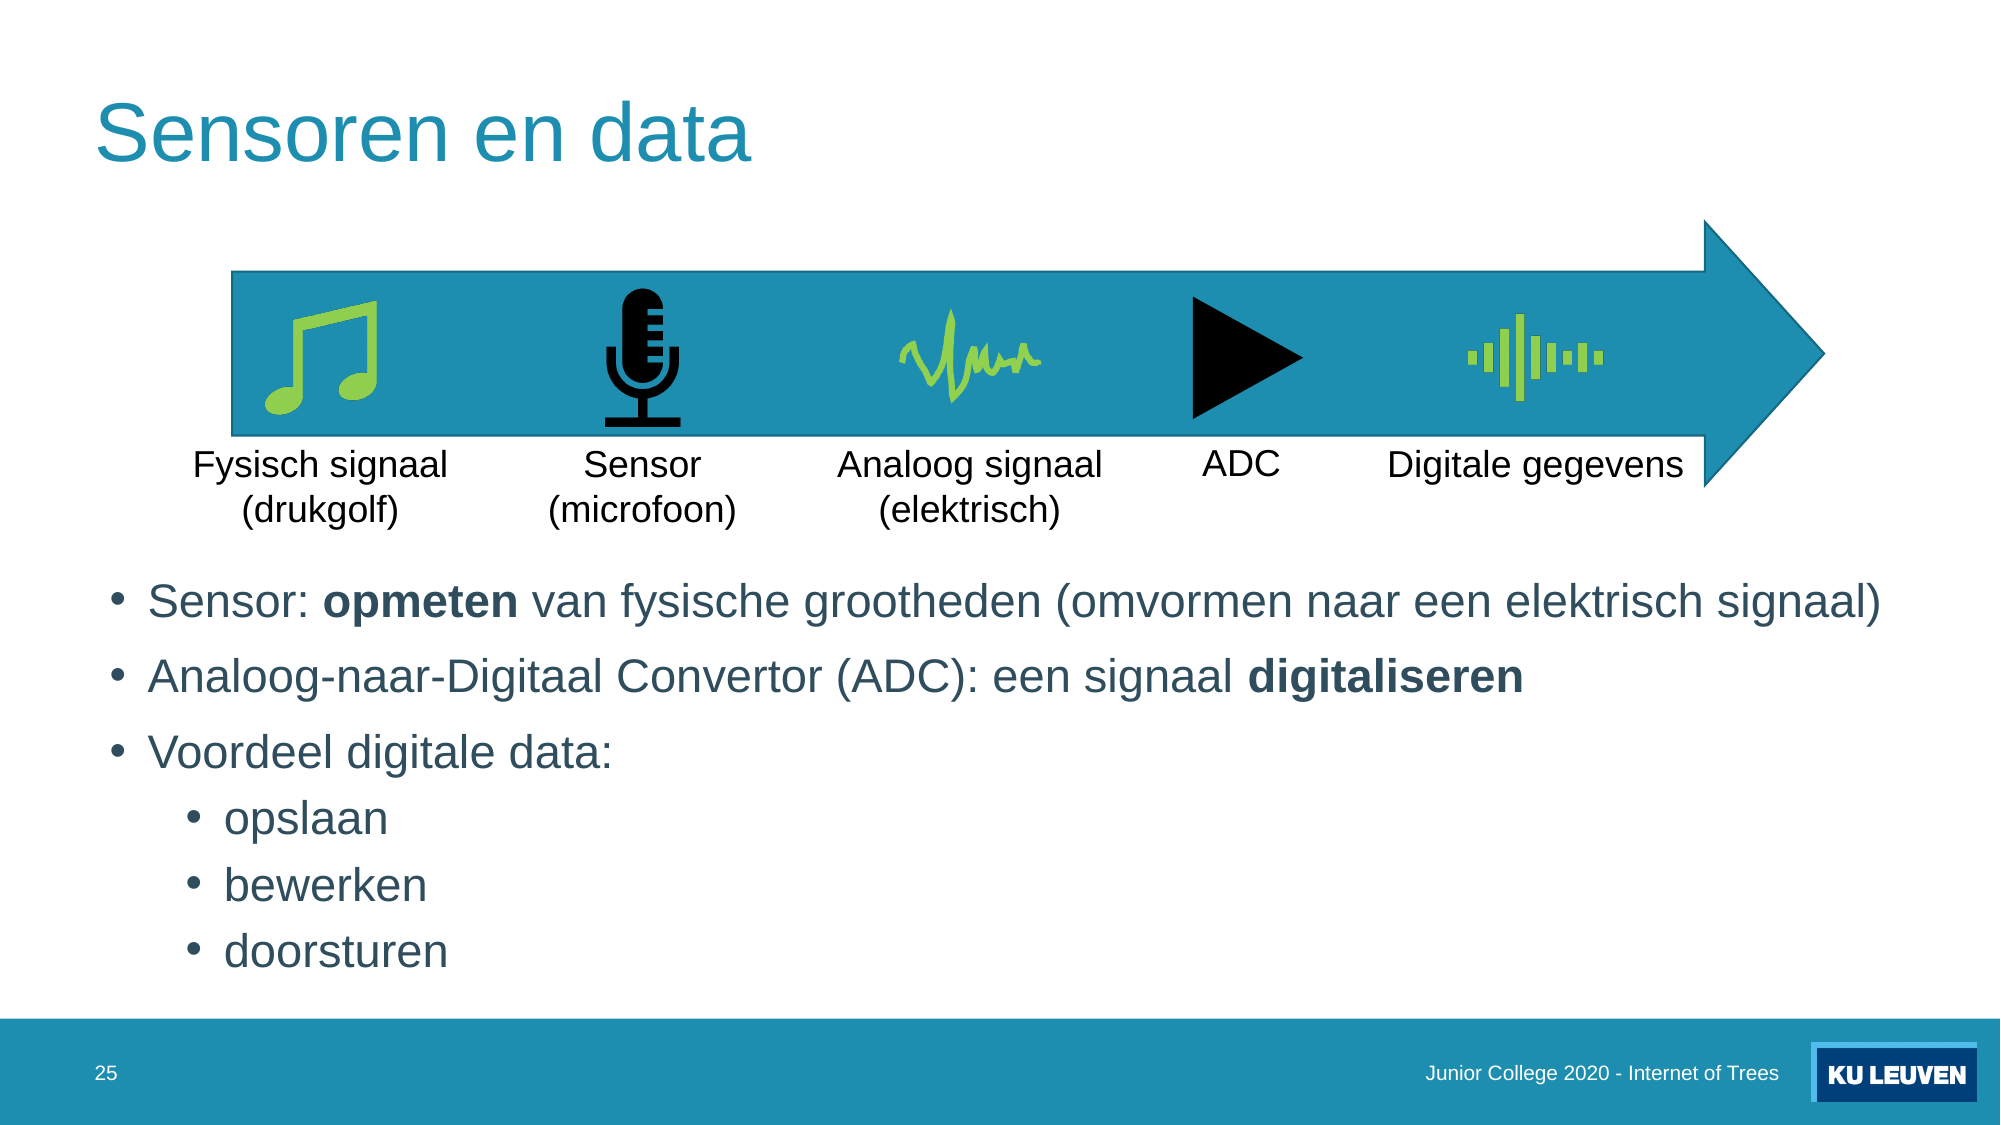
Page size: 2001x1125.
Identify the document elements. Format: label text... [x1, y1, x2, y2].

list Sensor: opmeten van fysische grootheden (omvormen naar een elektrisch signaal) Analoog-naar-Digitaal Convertor (ADC): een signaal digitaliseren Voordeel digitale data: opslaan bewerken doorsturen [94, 562, 1906, 1004]
text_box [231, 219, 1826, 489]
slide_number 25 [94, 1018, 201, 1125]
footer Junior College 2020 - Internet of Trees [721, 1018, 1809, 1125]
title Sensoren en data [94, 33, 1906, 223]
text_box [820, 318, 1120, 539]
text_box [1369, 282, 1702, 494]
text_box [531, 282, 754, 539]
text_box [175, 282, 465, 539]
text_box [1186, 296, 1304, 493]
picture [1811, 1042, 1977, 1102]
